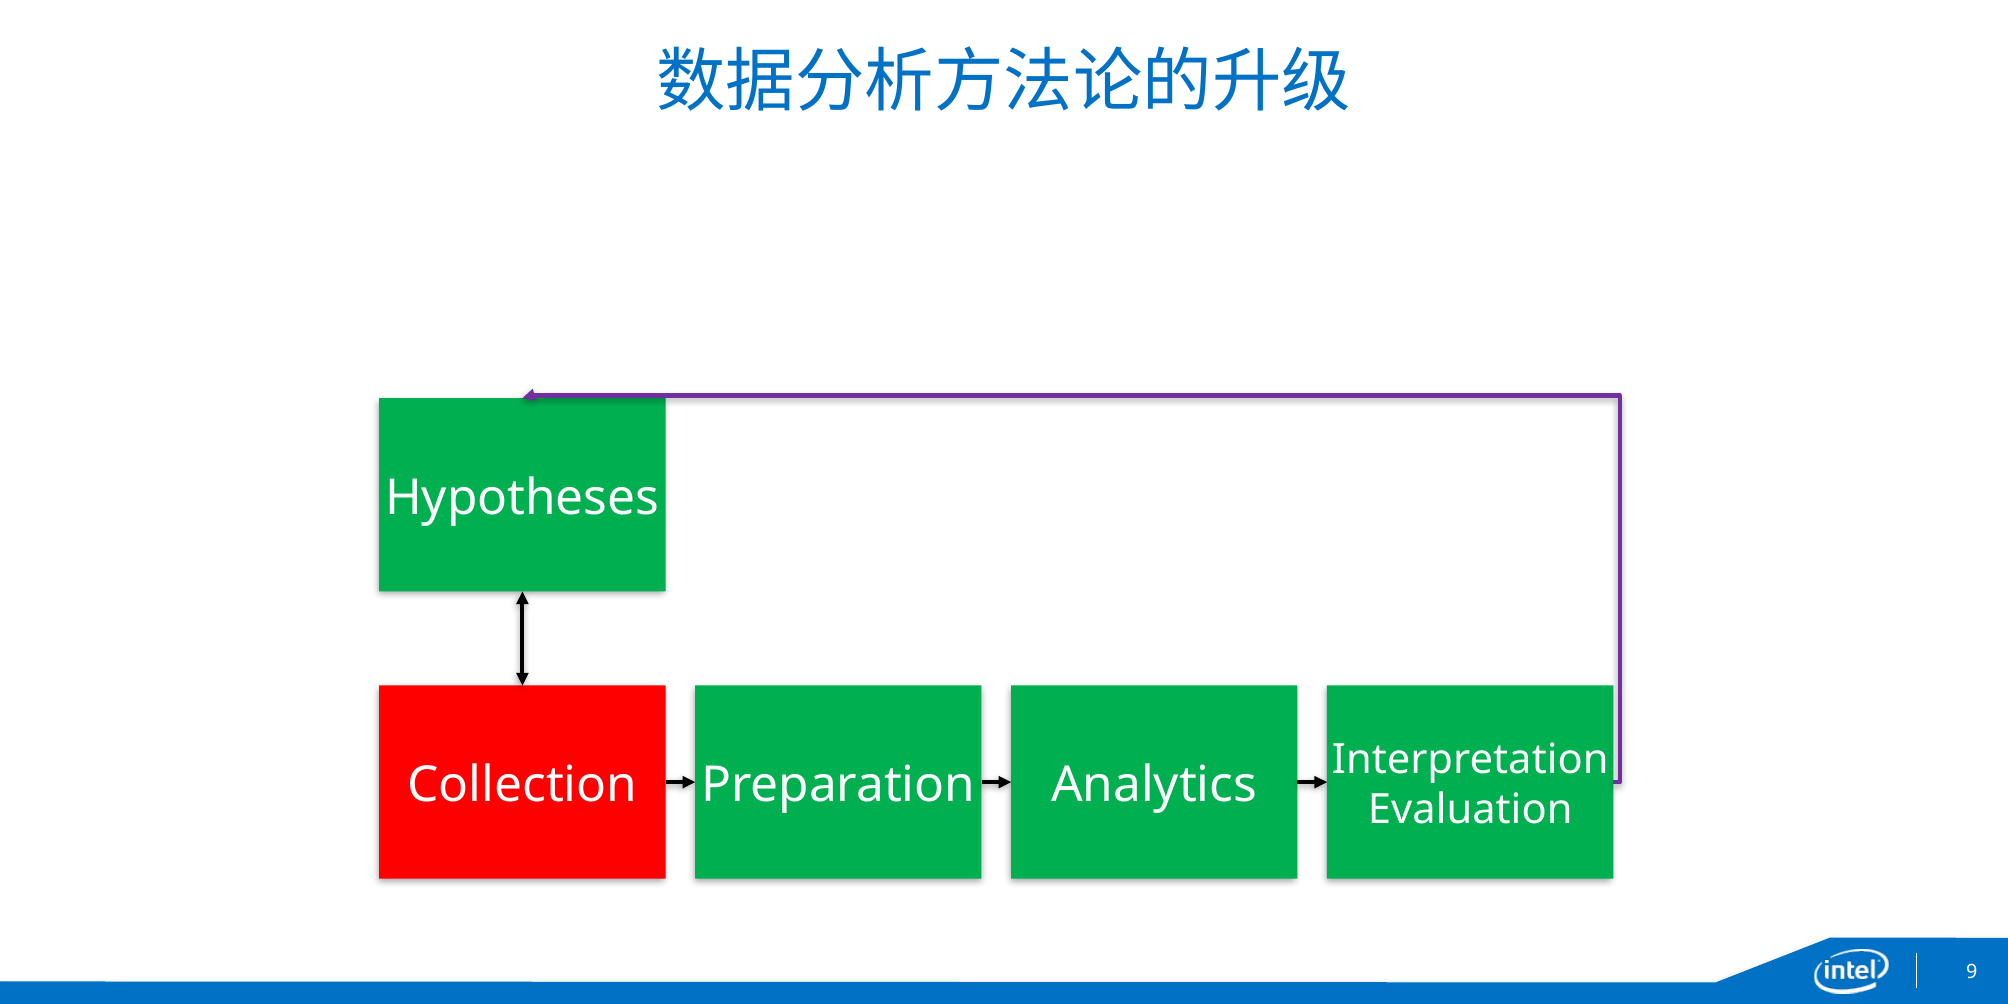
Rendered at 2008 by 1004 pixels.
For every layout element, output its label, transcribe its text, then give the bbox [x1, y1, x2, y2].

text_box Collection [378, 685, 666, 880]
text_box Interpretation Evaluation [1326, 791, 1614, 880]
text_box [522, 398, 1614, 783]
title 数据分析方法论的升级 [401, 35, 1607, 181]
slide_number 9 [1509, 945, 1978, 999]
text_box Analytics [1010, 791, 1298, 880]
text_box Hypotheses [378, 397, 519, 592]
text_box Preparation [694, 791, 982, 880]
